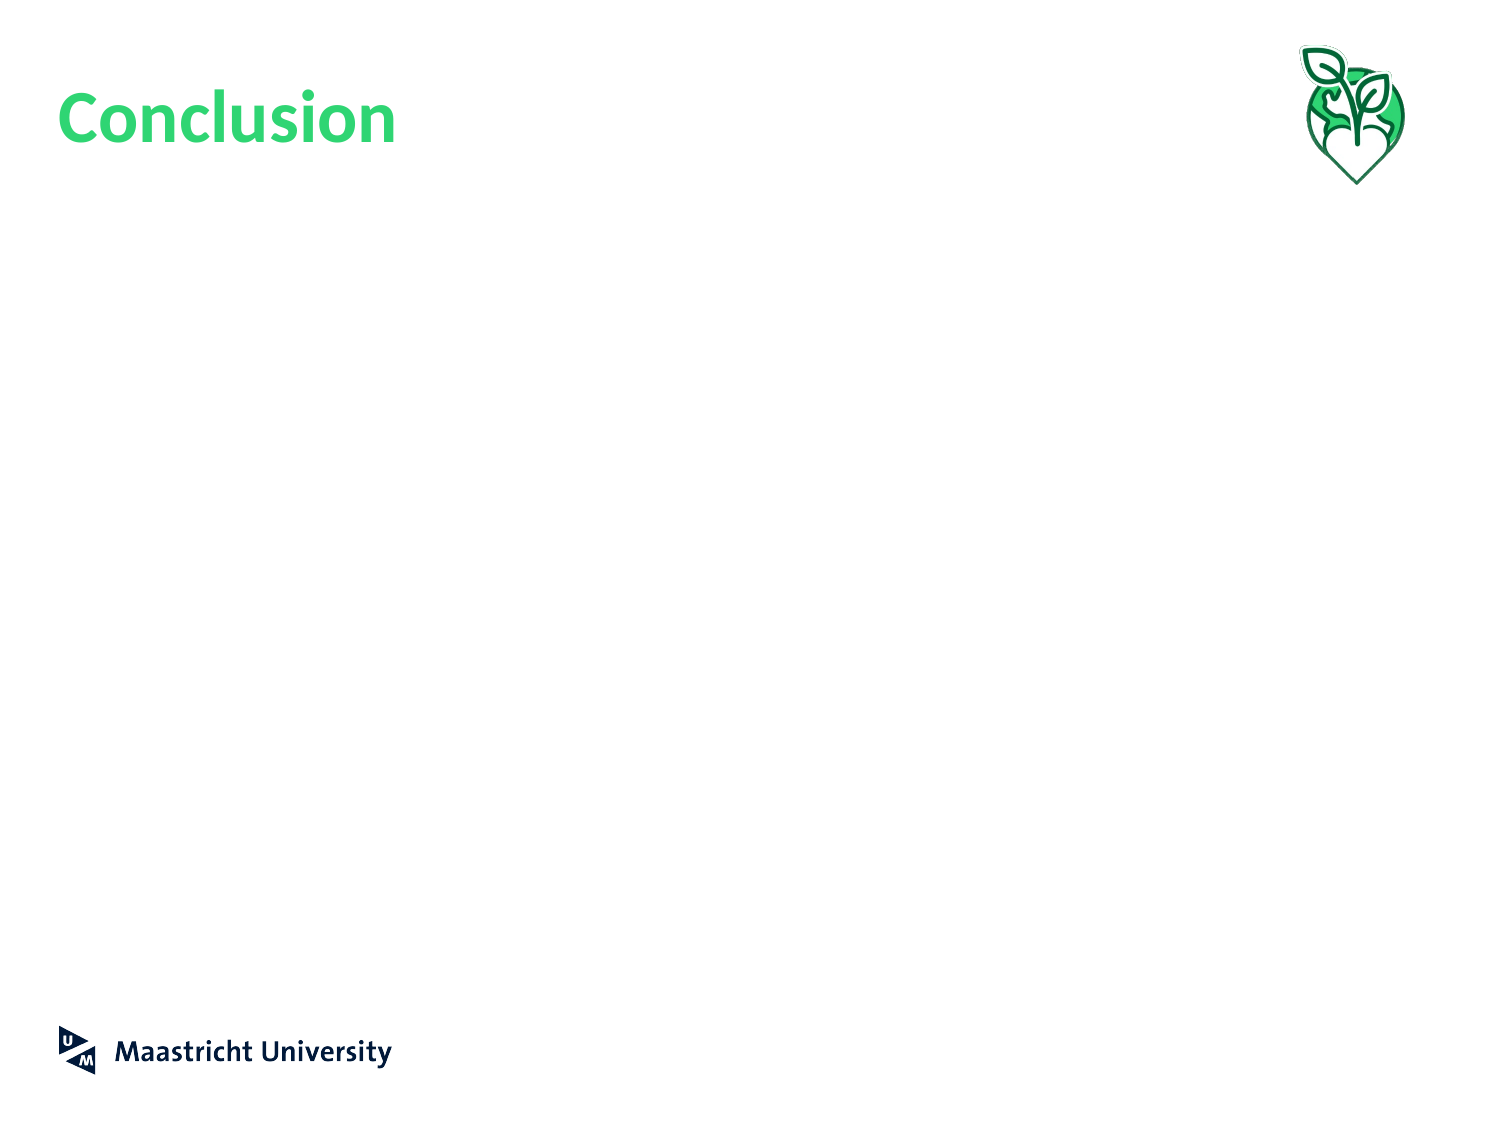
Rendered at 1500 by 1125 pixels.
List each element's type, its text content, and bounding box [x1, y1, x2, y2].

title Conclusion [59, 67, 1162, 192]
picture [59, 1012, 405, 1096]
picture [1167, 0, 1500, 193]
